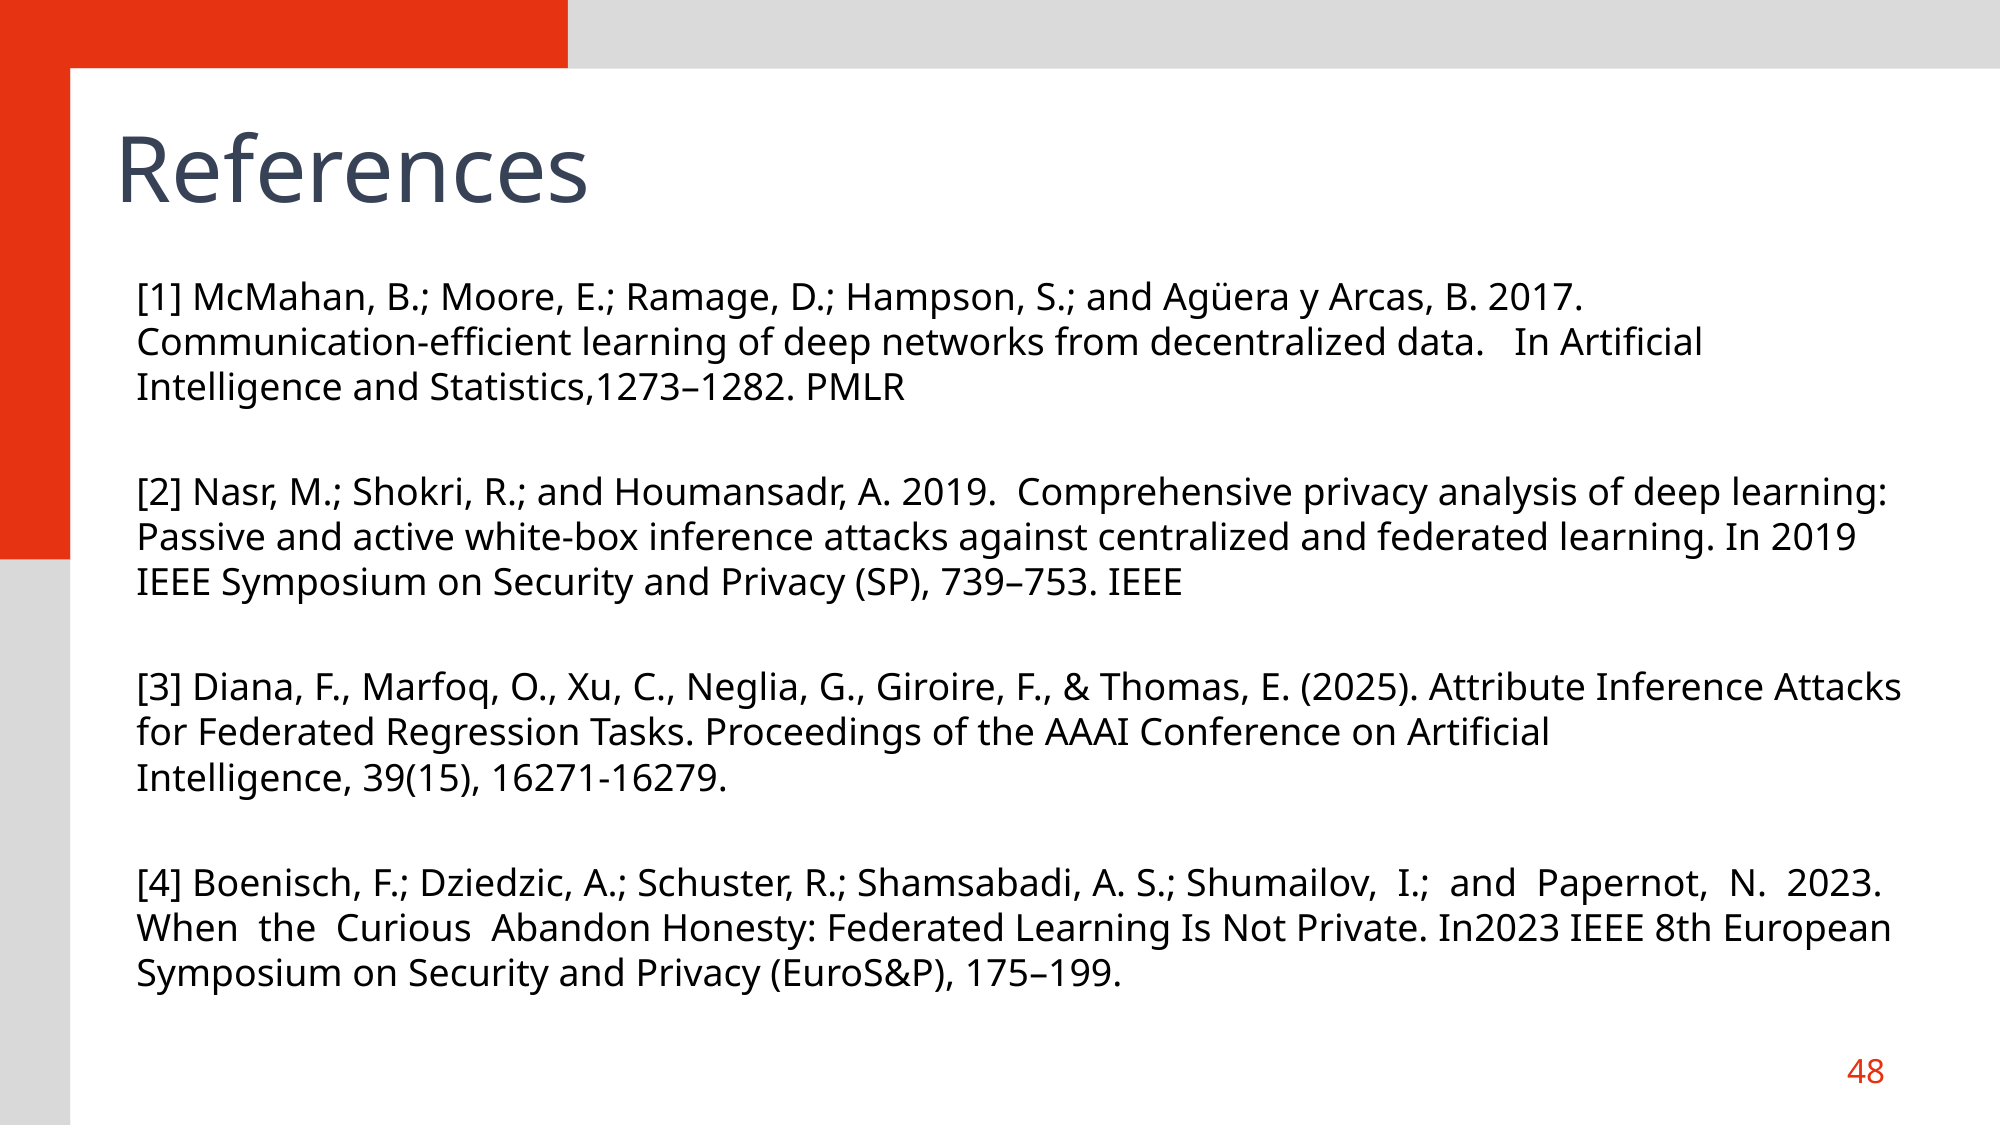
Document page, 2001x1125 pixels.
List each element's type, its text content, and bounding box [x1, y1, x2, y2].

title References [99, 72, 1900, 261]
list [1] McMahan, B.; Moore, E.; Ramage, D.; Hampson, S.; and Agüera y Arcas, B. 2017. Communication-efficient learning of deep networks from decentralized data. In Artificial Intelligence and Statistics,1273–1282. PMLR [2] Nasr, M.; Shokri, R.; and Houmansadr, A. 2019. Comprehensive privacy analysis of deep learning: Passive and active white-box inference attacks against centralized and federated learning. In 2019 IEEE Symposium on Security and Privacy (SP), 739–753. IEEE [3] Diana, F., Marfoq, O., Xu, C., Neglia, G., Giroire, F., & Thomas, E. (2025). Attribute Inference Attacks for Federated Regression Tasks. Proceedings of the AAAI Conference on Artificial Intelligence, 39(15), 16271-16279. [4] Boenisch, F.; Dziedzic, A.; Schuster, R.; Shamsabadi, A. S.; Shumailov, I.; and Papernot, N. 2023. When the Curious Abandon Honesty: Federated Learning Is Not Private. In2023 IEEE 8th European Symposium on Security and Privacy (EuroS&P), 175–199. [121, 265, 1922, 1008]
slide_number 48 [1433, 1042, 1900, 1103]
